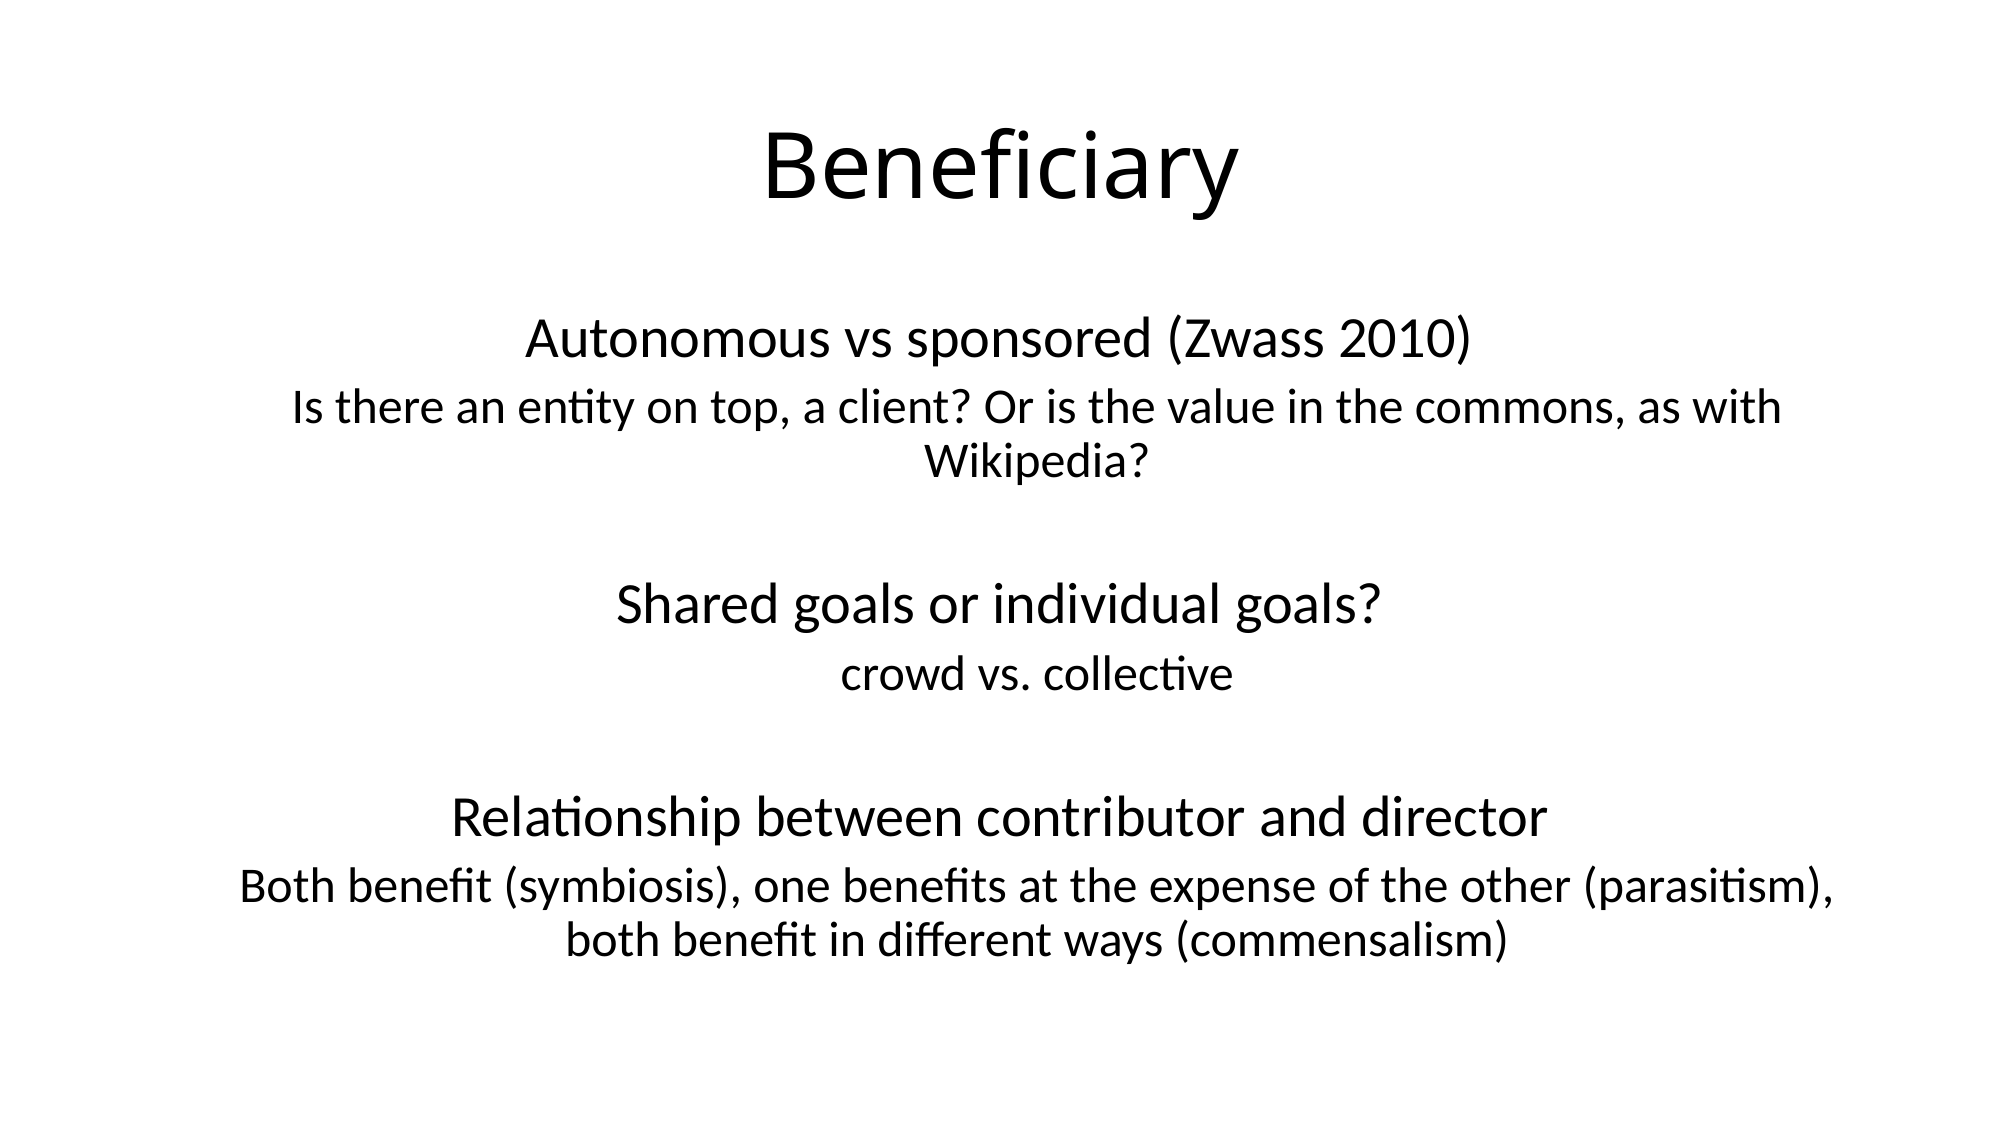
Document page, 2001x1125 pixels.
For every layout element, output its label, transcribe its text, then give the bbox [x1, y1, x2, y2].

title Beneficiary [137, 59, 1863, 278]
list Autonomous vs sponsored (Zwass 2010) Is there an entity on top, a client? Or is the value in the commons, as with Wikipedia? Shared goals or individual goals? crowd vs. collective Relationship between contributor and director Both benefit (symbiosis), one benefits at the expense of the other (parasitism), both benefit in different ways (commensalism) [137, 299, 1863, 1014]
